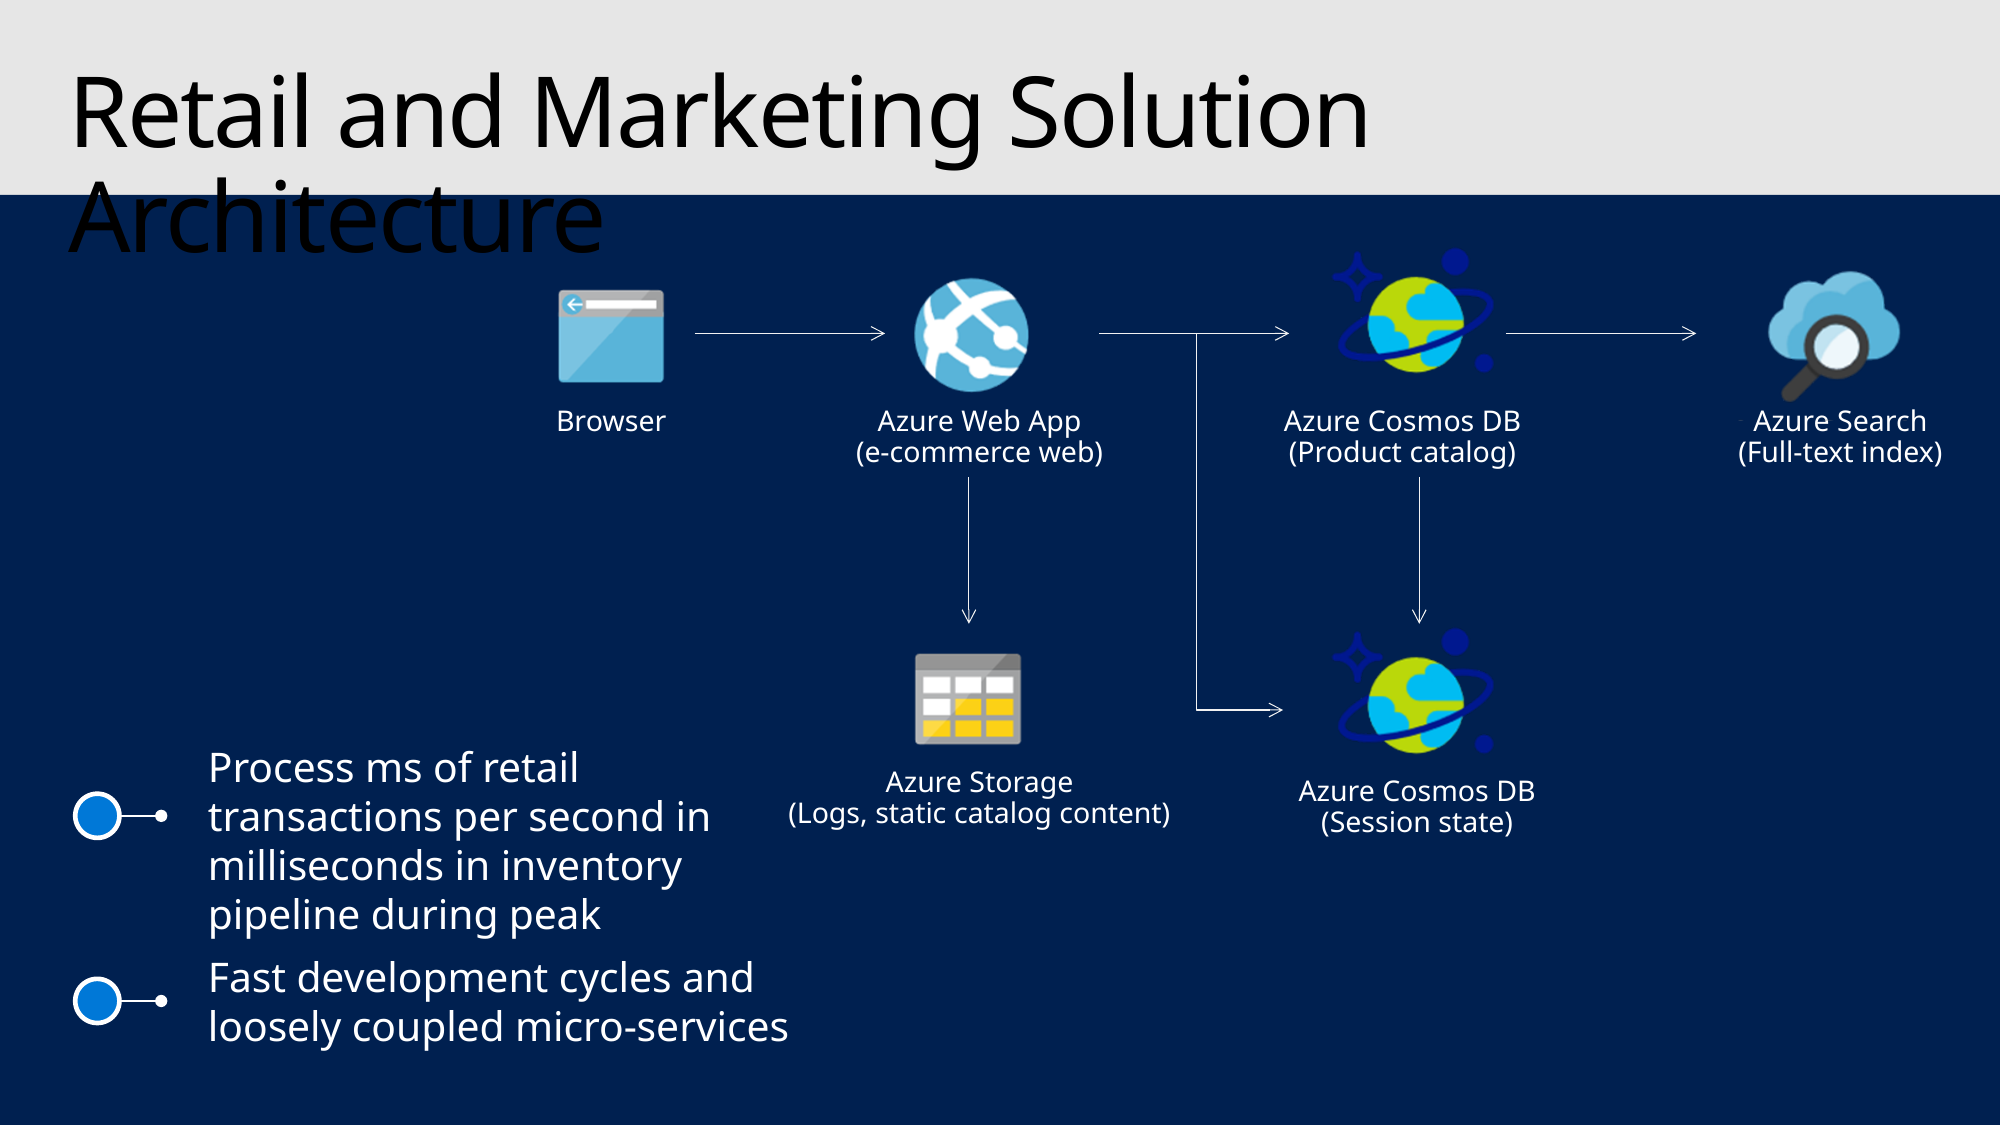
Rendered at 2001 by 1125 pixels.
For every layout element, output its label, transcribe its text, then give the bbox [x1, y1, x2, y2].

title Retail and Marketing Solution Architecture [44, 47, 1957, 196]
text_box [1196, 334, 1284, 718]
text_box Azure Cosmos DB (Product catalog) [1313, 407, 1493, 439]
text_box [0, 194, 2000, 1125]
picture [1302, 606, 1516, 767]
picture [908, 647, 1028, 751]
text_box Azure Search (Full-text index) [1750, 407, 1930, 439]
text_box [1098, 326, 1290, 341]
picture [886, 259, 1073, 407]
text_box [74, 943, 817, 1059]
text_box Azure Web App (e-commerce web) [890, 407, 1070, 439]
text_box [74, 733, 817, 898]
text_box Azure Storage (Logs, static catalog content) [890, 768, 1070, 800]
picture [1302, 226, 1516, 387]
text_box Azure Cosmos DB (Session state) [1327, 776, 1507, 808]
picture [1722, 245, 1907, 421]
picture [546, 277, 682, 390]
text_box [1516, 326, 1697, 341]
text_box [961, 476, 977, 624]
text_box [694, 326, 886, 341]
text_box Browser [521, 407, 701, 439]
